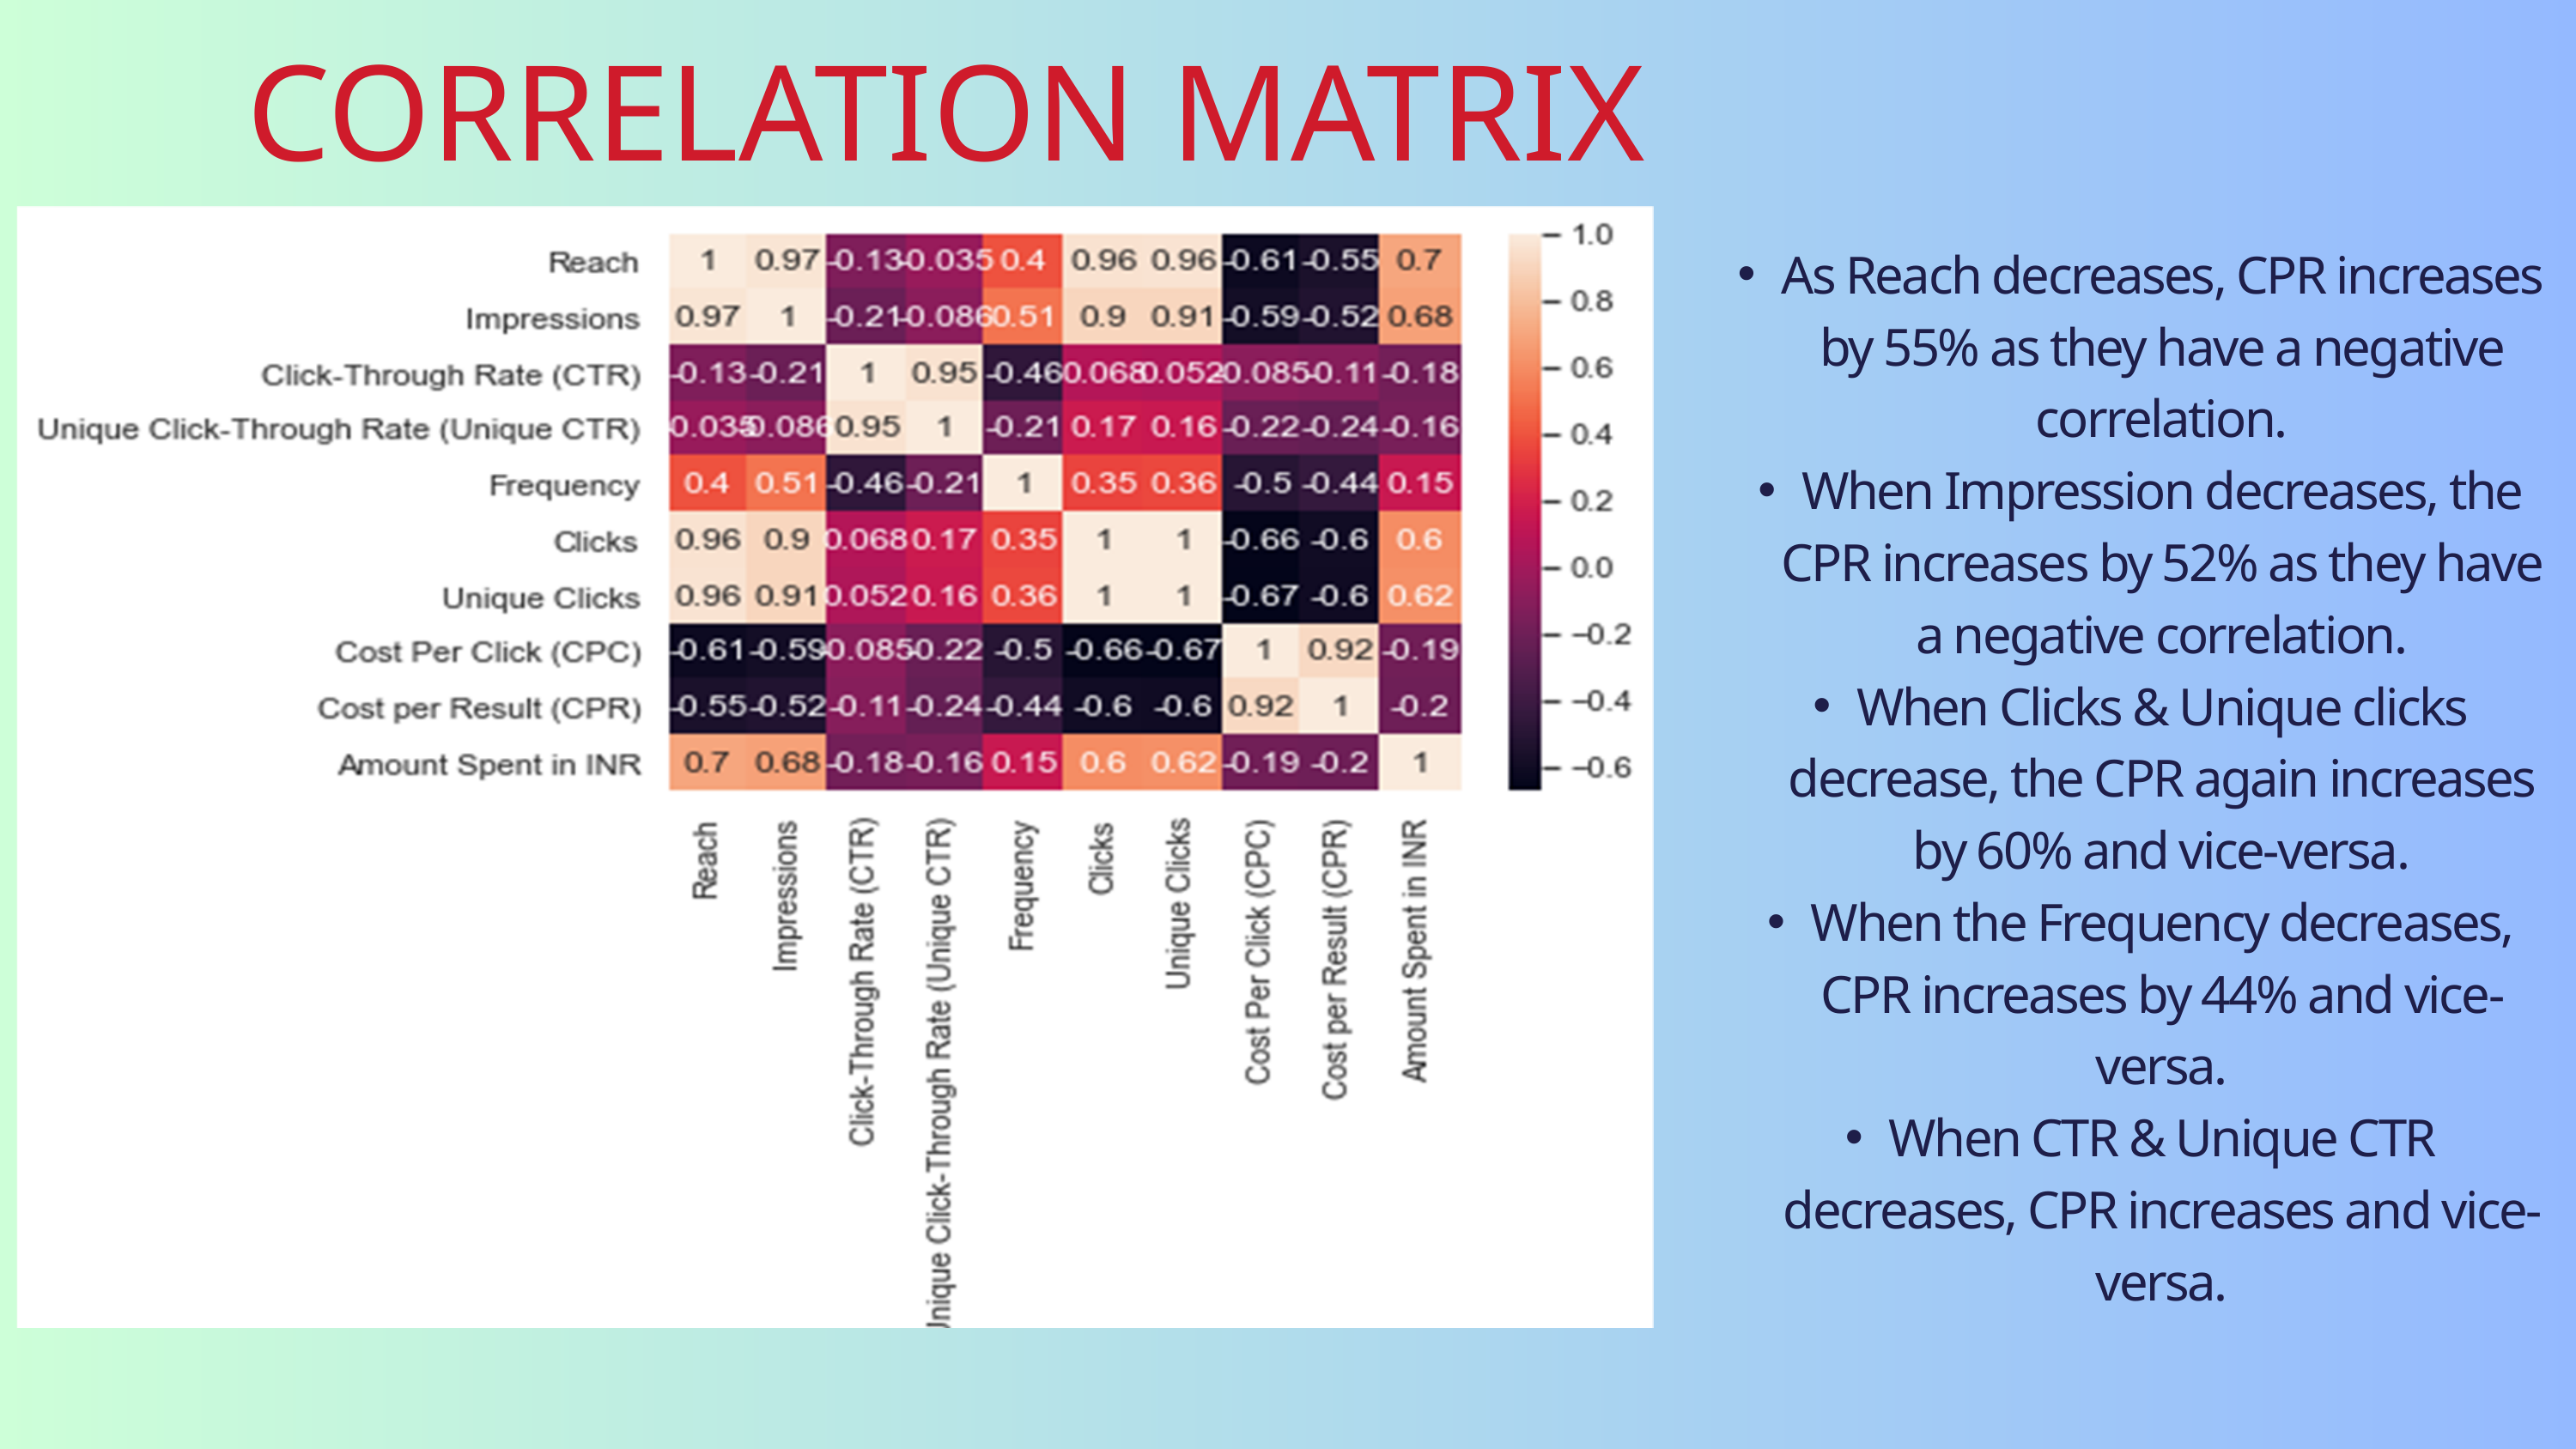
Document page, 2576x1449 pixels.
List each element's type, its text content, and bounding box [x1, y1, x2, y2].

text_box As Reach decreases, CPR increases by 55% as they have a negative correlation. When Impression decreases, the CPR increases by 52% as they have a negative correlation. When Clicks & Unique clicks decrease, the CPR again increases by 60% and vice-versa. When the Frequency decreases, CPR increases by 44% and vice-versa. When CTR & Unique CTR decreases, CPR increases and vice-versa. [1692, 160, 2544, 1384]
text_box CORRELATION MATRIX [200, 2, 1692, 188]
text_box [16, 206, 1654, 1328]
